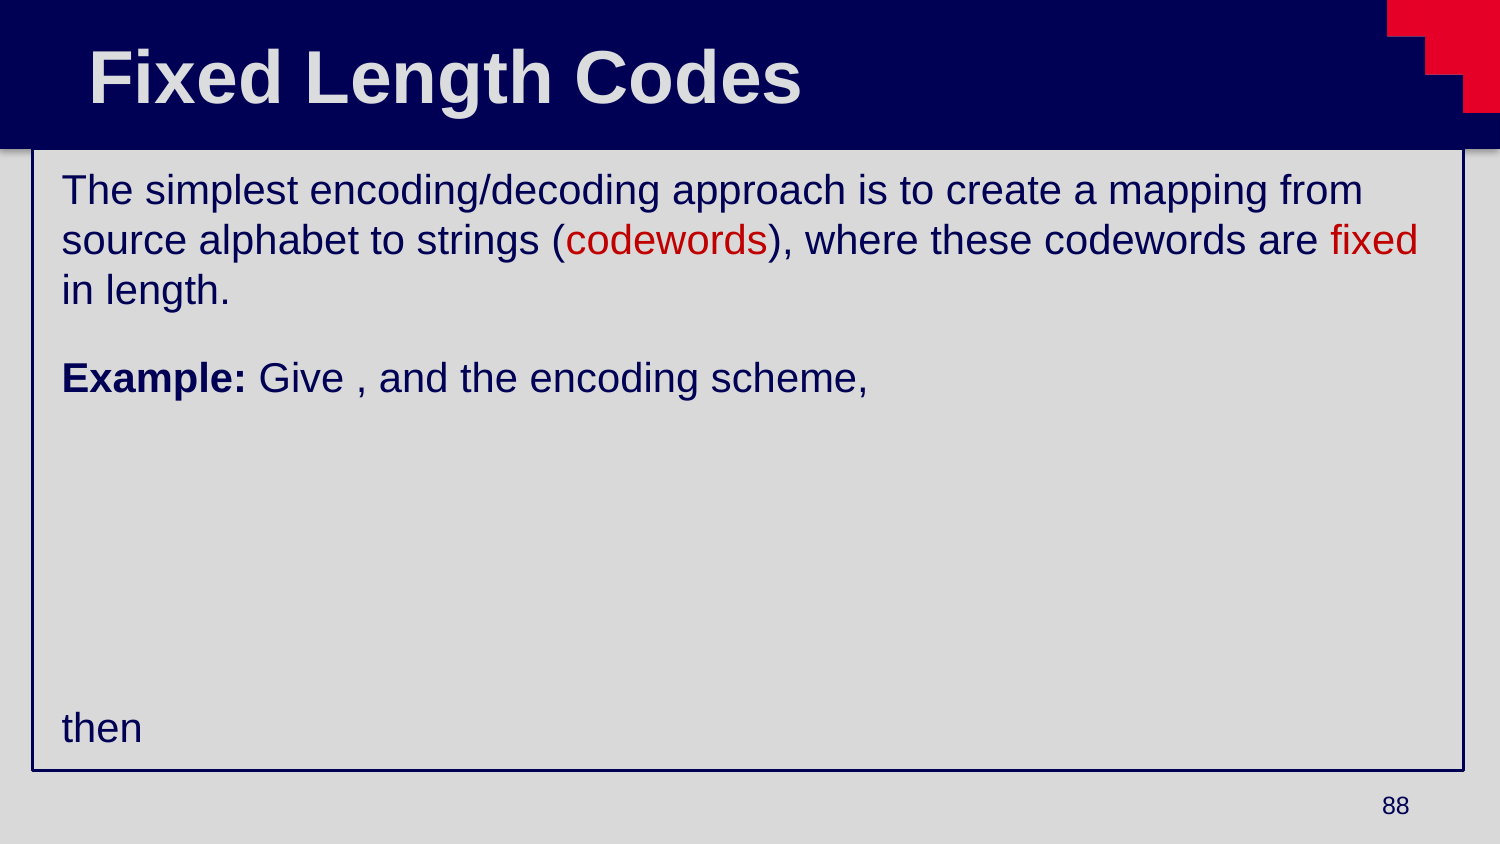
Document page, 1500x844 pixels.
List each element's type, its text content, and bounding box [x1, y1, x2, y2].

title Fixed Length Codes [0, 0, 1356, 150]
slide_number 88 [1074, 782, 1425, 827]
picture [1387, 0, 1500, 113]
